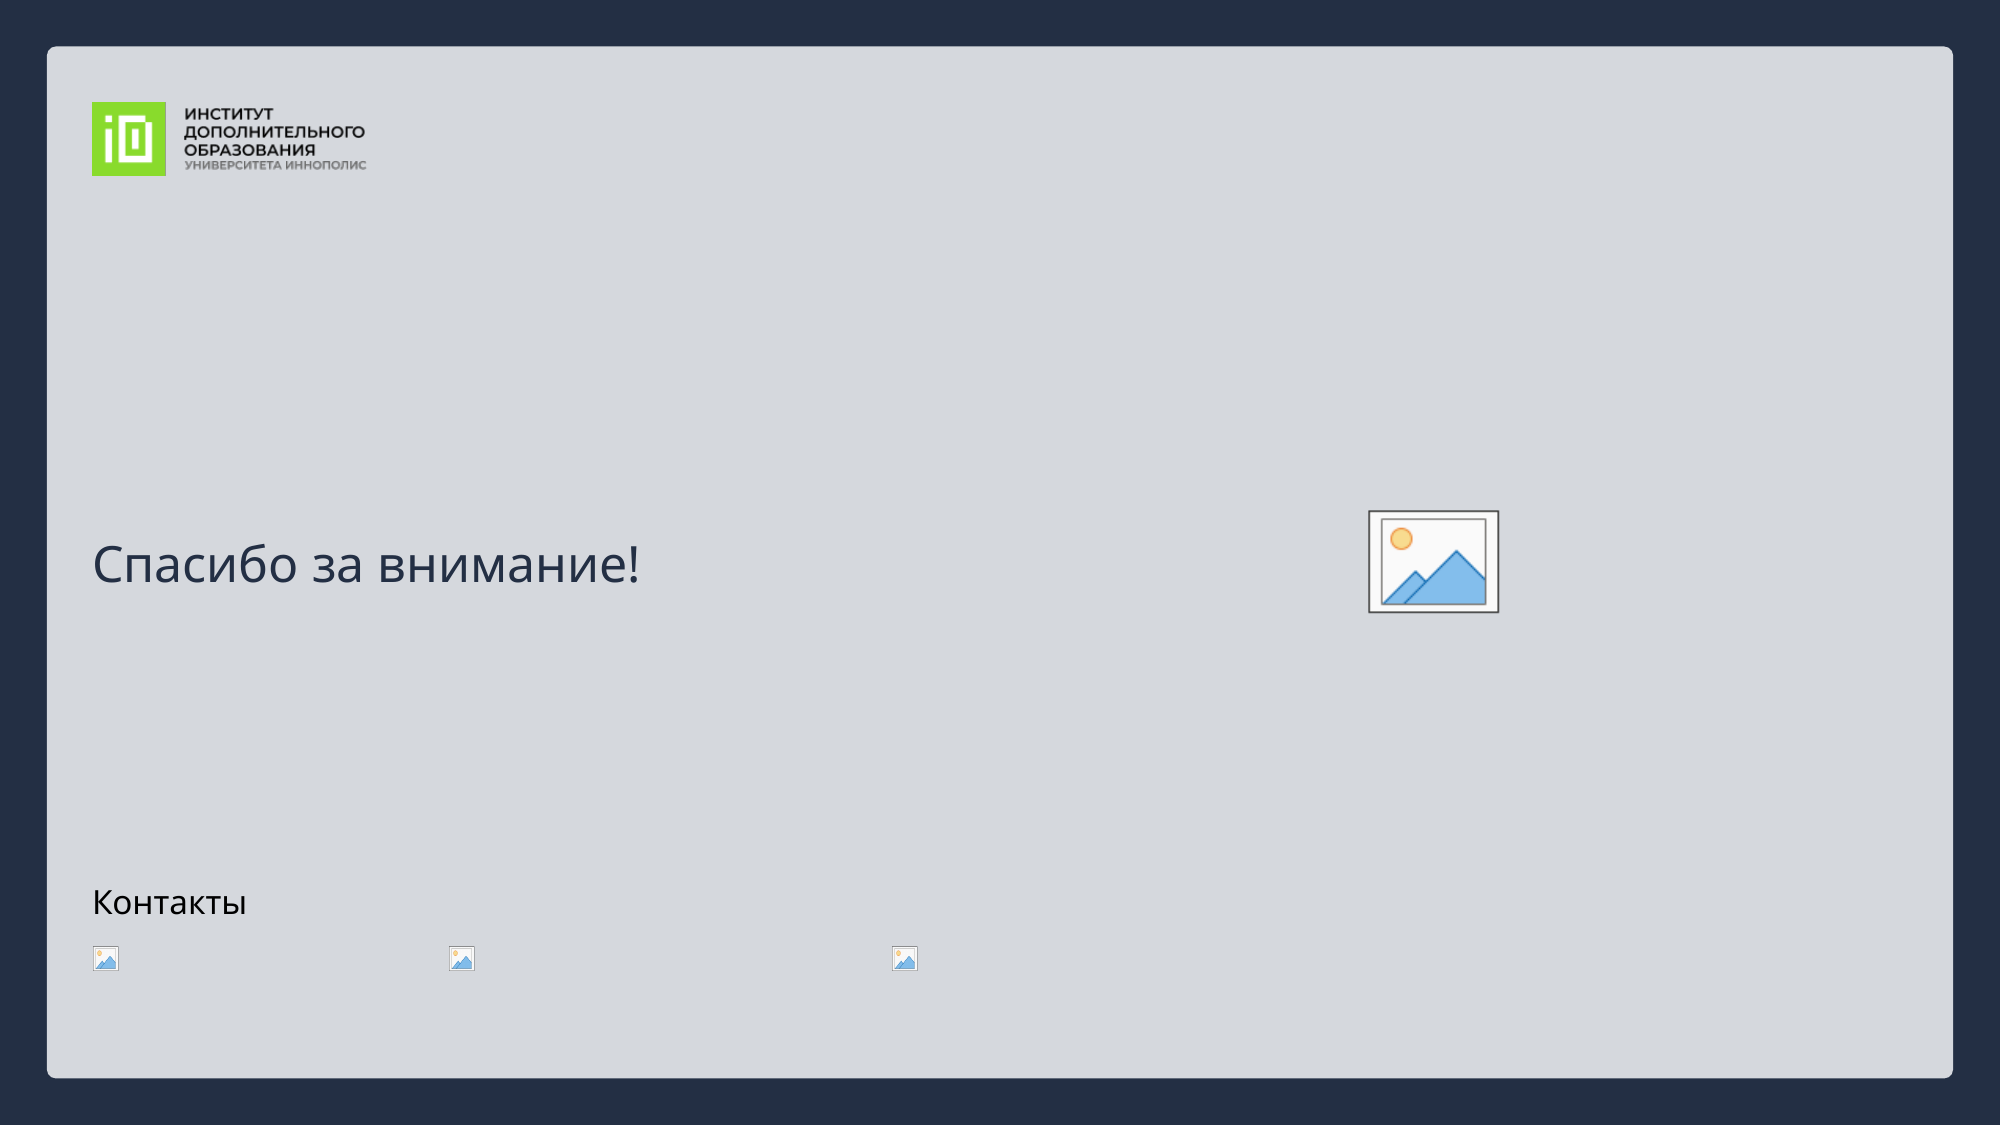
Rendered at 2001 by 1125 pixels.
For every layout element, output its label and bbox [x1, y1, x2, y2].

picture [448, 945, 475, 972]
picture [92, 945, 119, 972]
picture [891, 46, 1954, 1079]
picture [92, 102, 392, 176]
